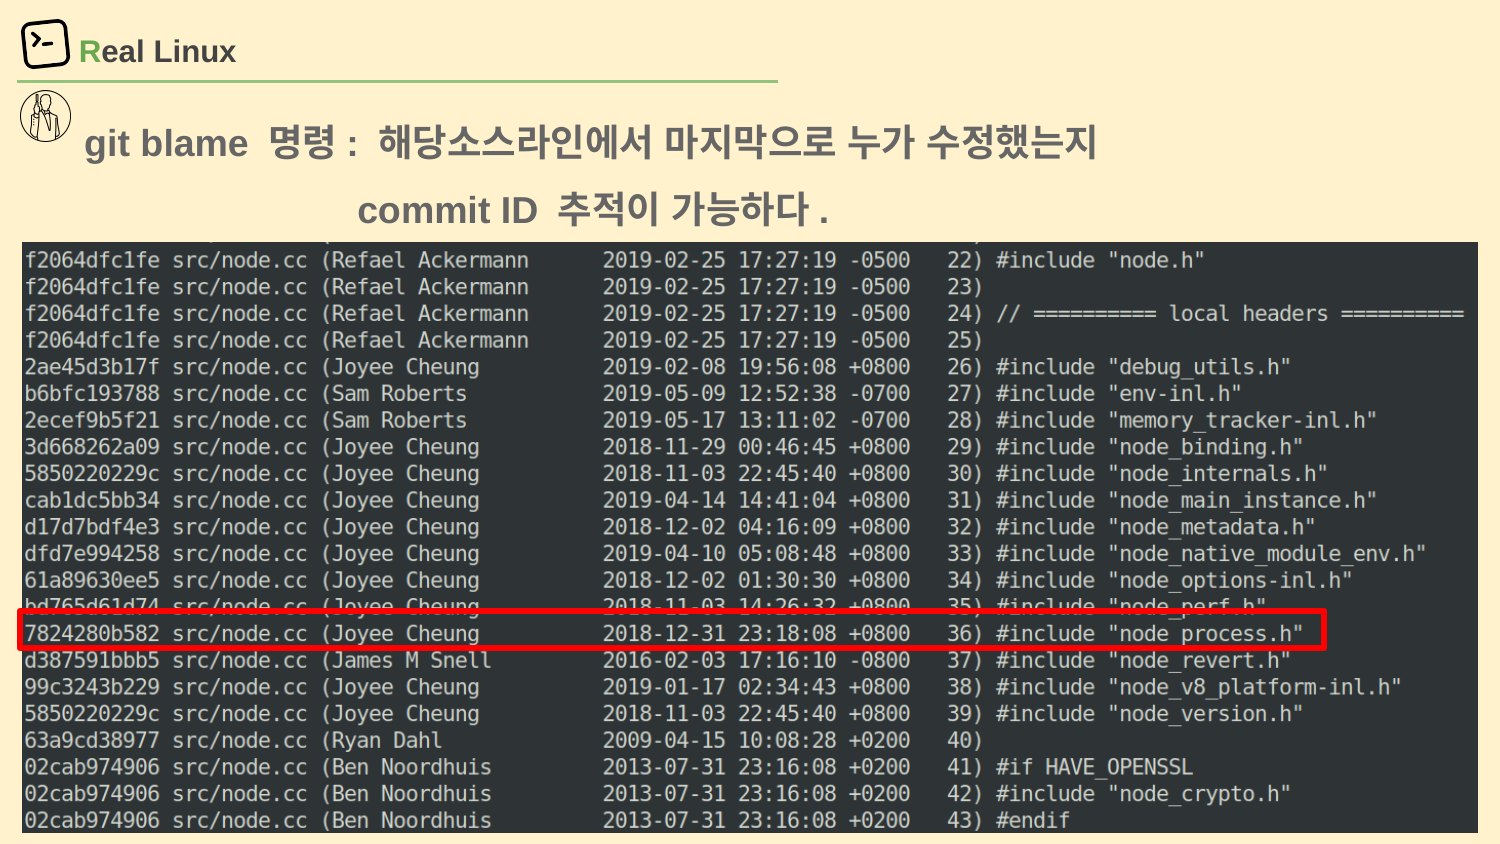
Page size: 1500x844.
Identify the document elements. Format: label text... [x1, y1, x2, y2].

picture [21, 18, 71, 70]
text_box Real Linux [63, 16, 272, 80]
picture [19, 90, 72, 142]
picture [22, 242, 1478, 833]
text_box git blame 명령: 해당소스라인에서 마지막으로 누가 수정했는지 commit ID 추적이 가능하다. [58, 81, 1466, 167]
